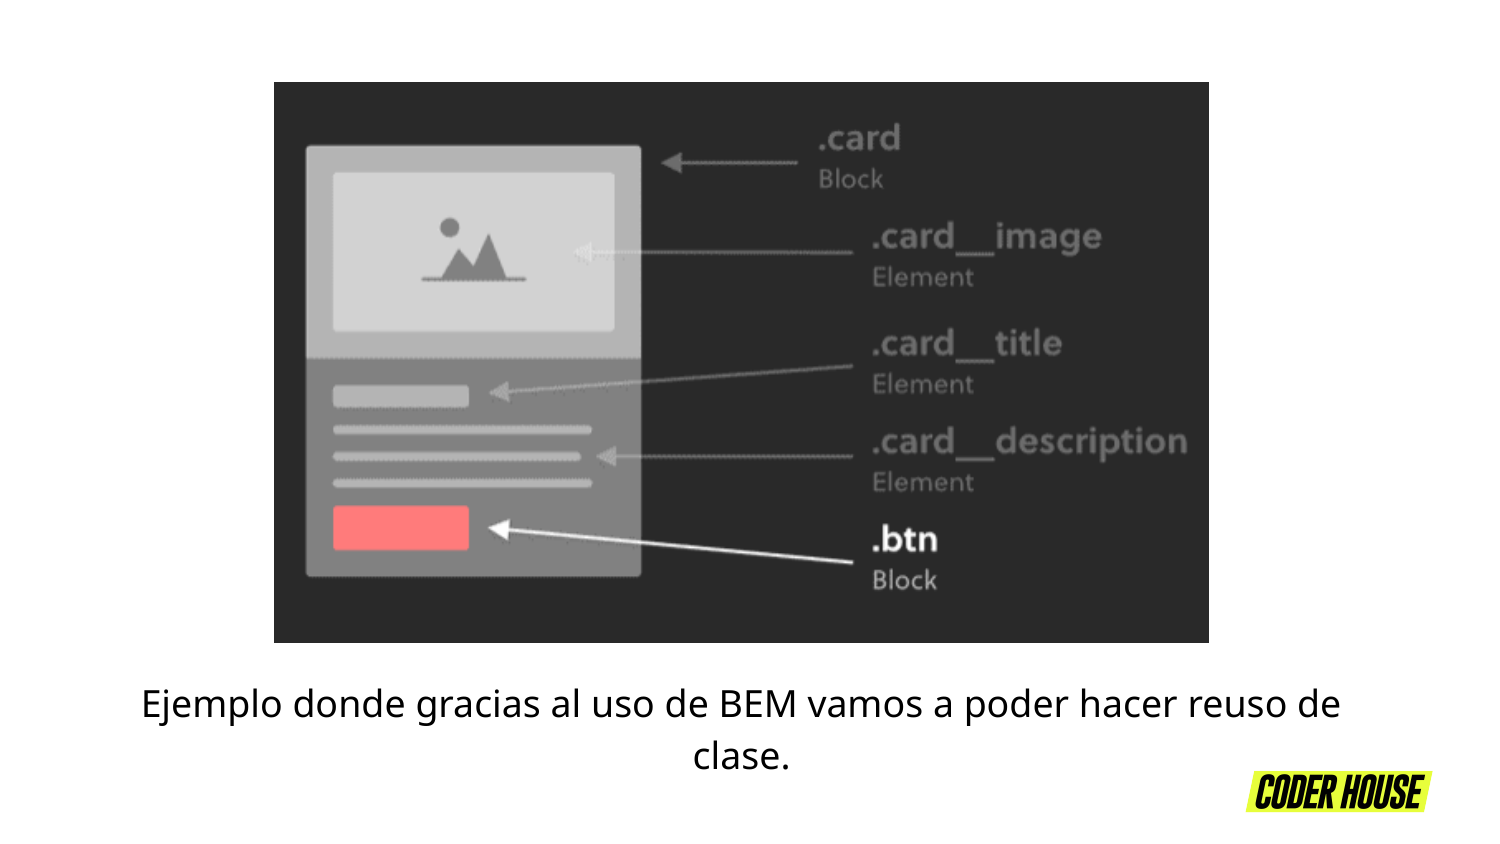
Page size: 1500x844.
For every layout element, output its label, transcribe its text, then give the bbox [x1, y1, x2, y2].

text_box [119, 270, 1458, 719]
text_box Ejemplo donde gracias al uso de BEM vamos a poder hacer reuso de clase. [104, 658, 1379, 765]
picture [274, 81, 1210, 644]
picture [1241, 764, 1437, 819]
